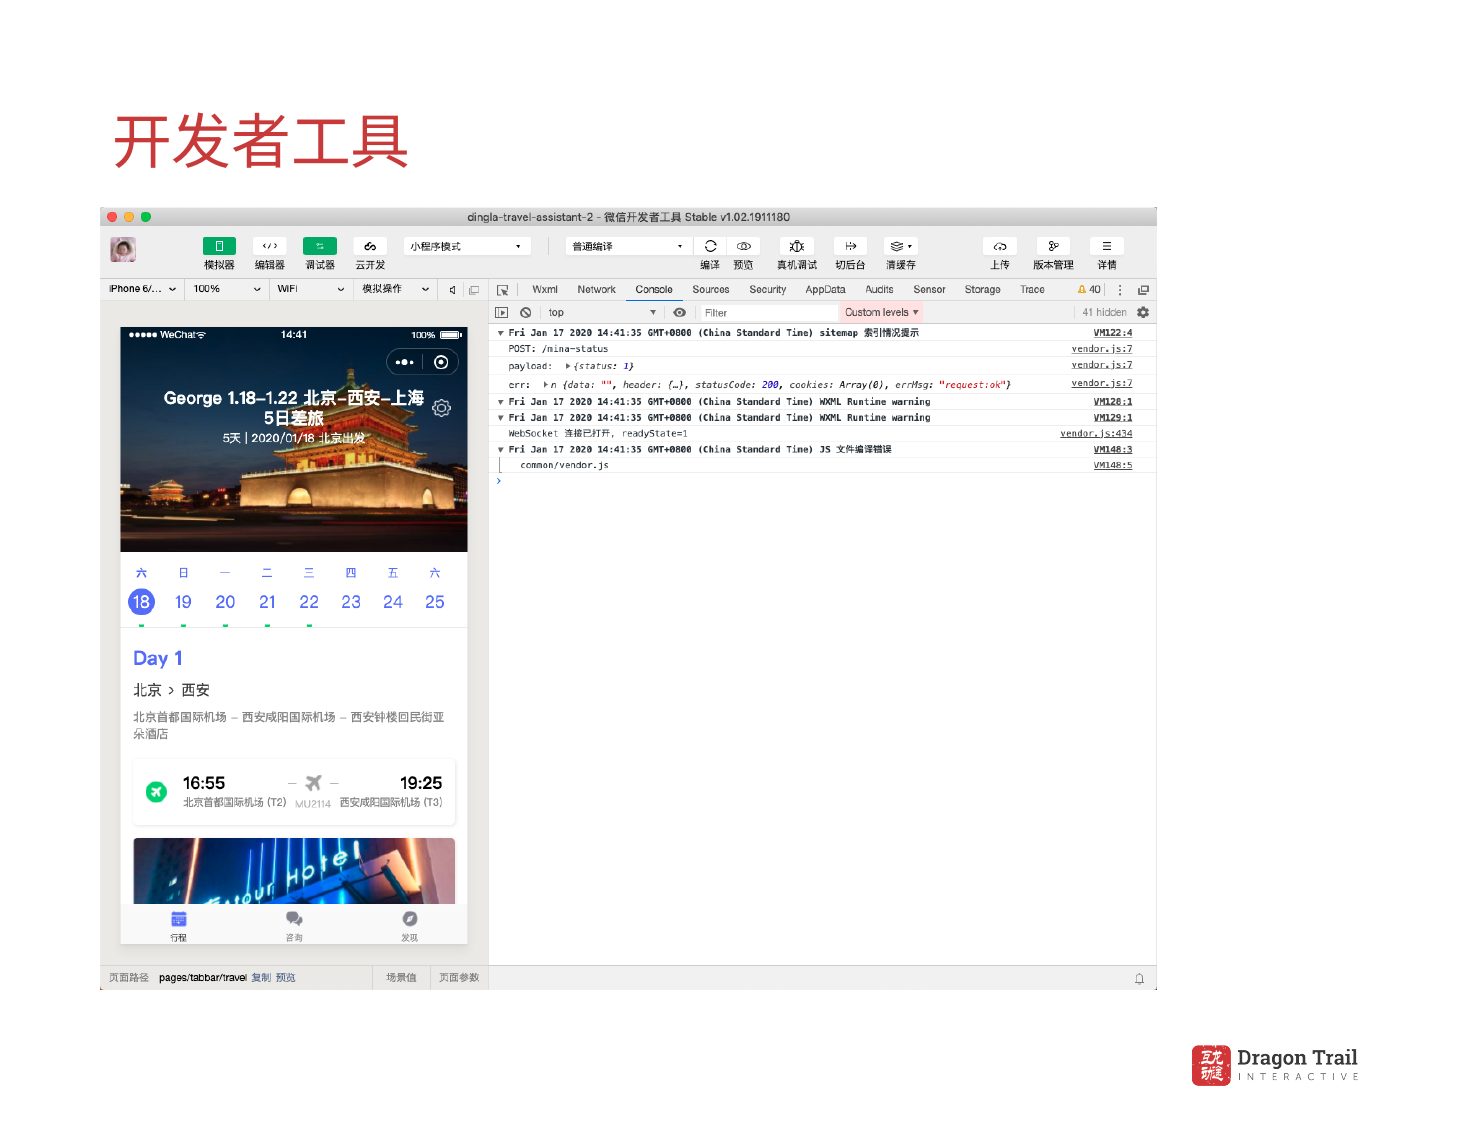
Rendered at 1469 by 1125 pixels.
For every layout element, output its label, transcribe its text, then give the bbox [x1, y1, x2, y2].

picture [99, 207, 1157, 990]
text_box [1191, 1044, 1358, 1086]
text_box 开发者工具 [103, 80, 1365, 184]
